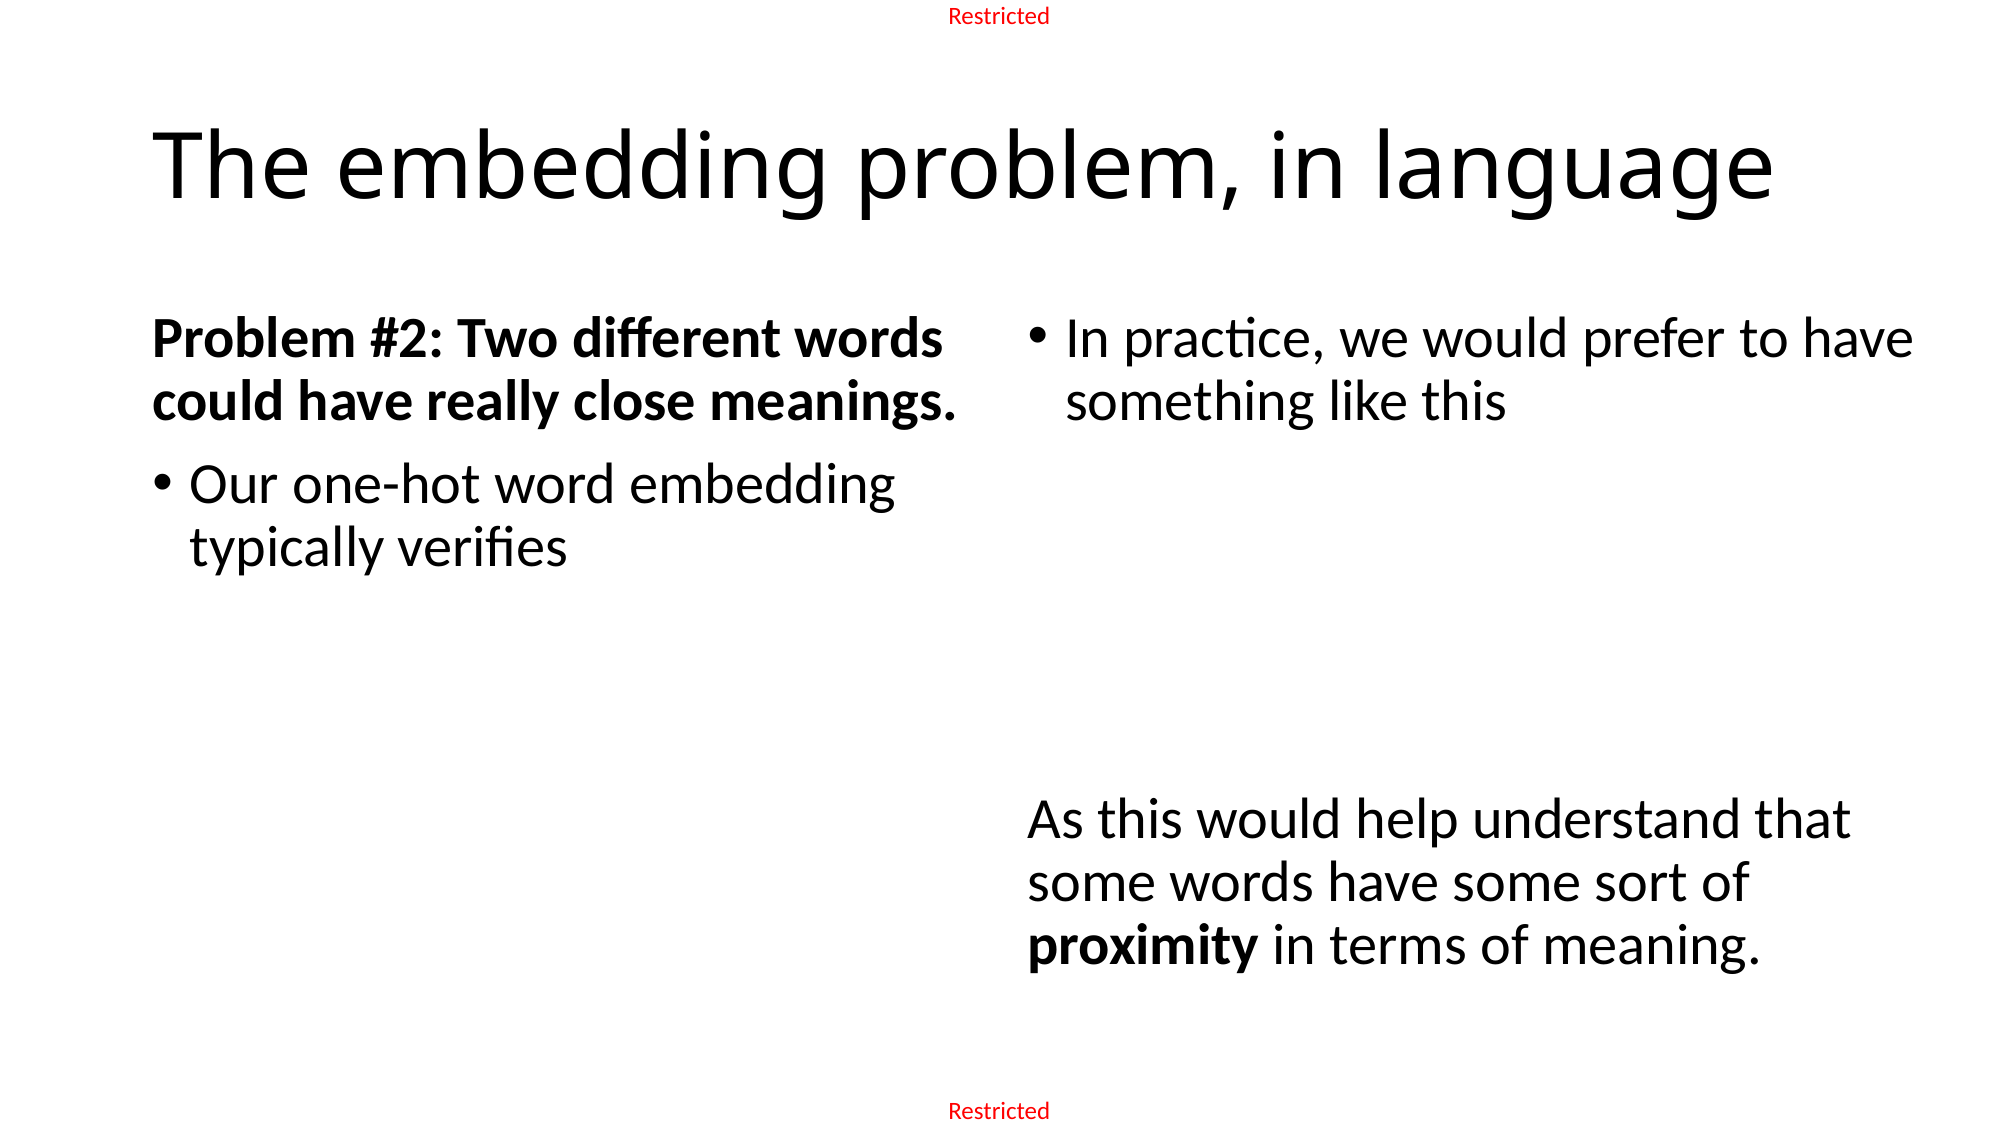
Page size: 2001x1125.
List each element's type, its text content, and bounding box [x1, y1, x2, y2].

title The embedding problem, in language [137, 59, 1863, 278]
